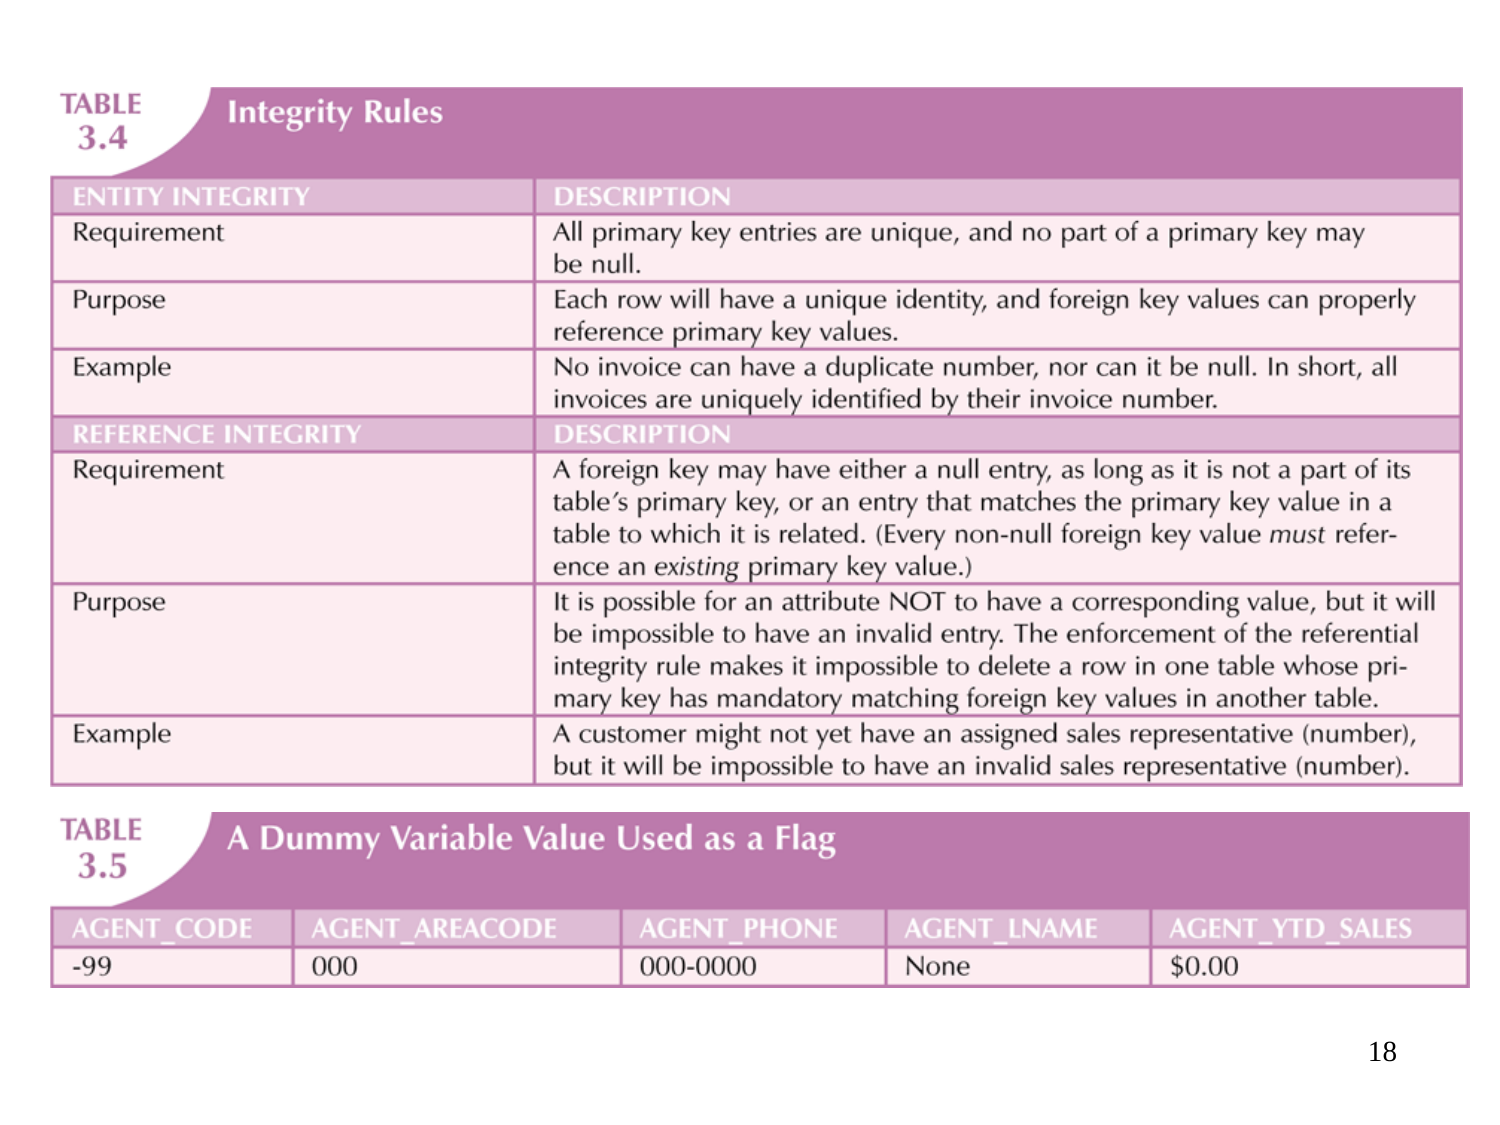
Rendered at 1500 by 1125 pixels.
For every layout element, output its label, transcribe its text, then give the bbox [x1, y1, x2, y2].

slide_number ‹#› [1074, 1024, 1413, 1103]
picture [49, 812, 1470, 988]
picture [49, 87, 1463, 787]
